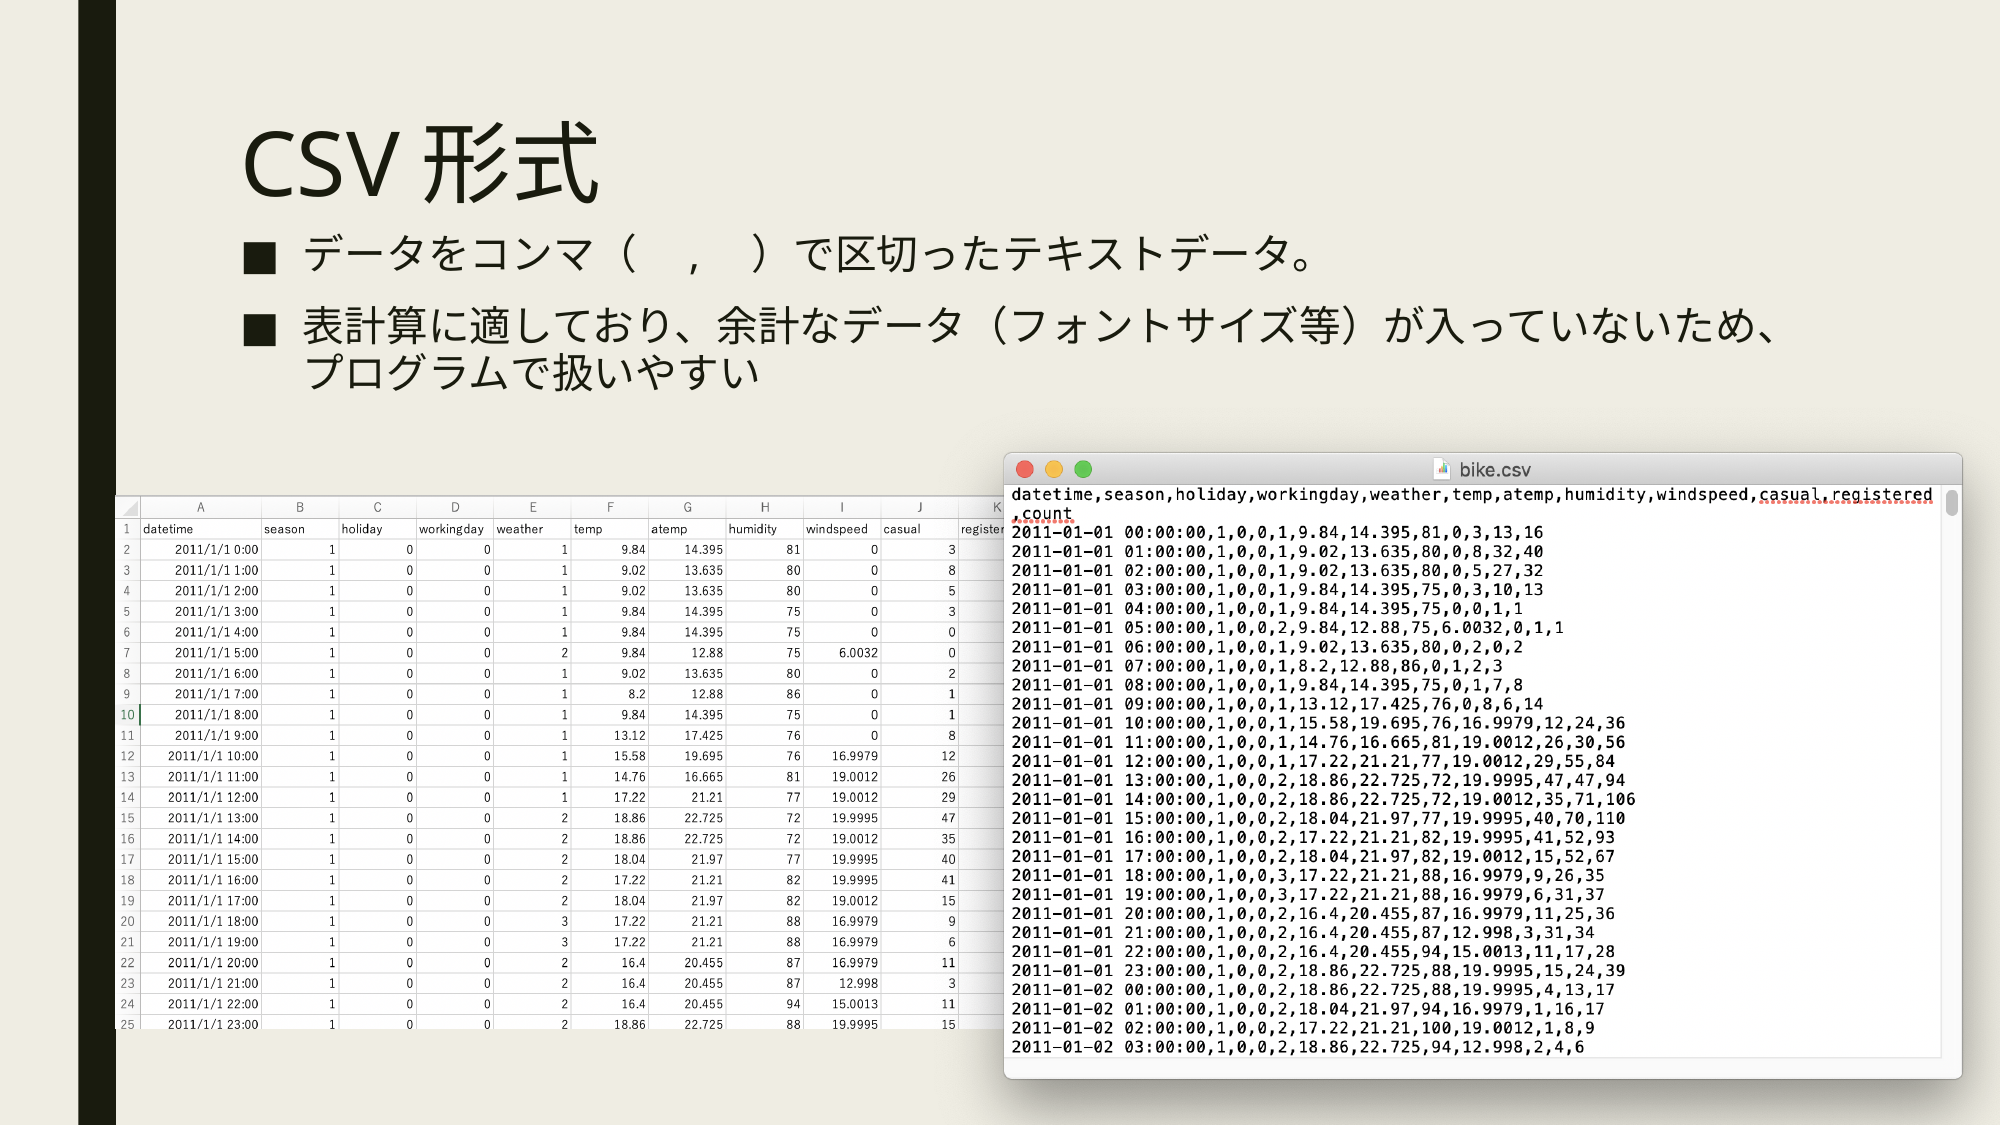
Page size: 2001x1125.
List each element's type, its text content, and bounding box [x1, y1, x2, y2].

picture [115, 397, 2000, 1125]
list データをコンマ（ , ）で区切ったテキストデータ。 表計算に適しており、余計なデータ（フォントサイズ等）が入っていないため、プログラムで扱いやすい [225, 224, 1800, 495]
title CSV形式 [225, 112, 1800, 224]
